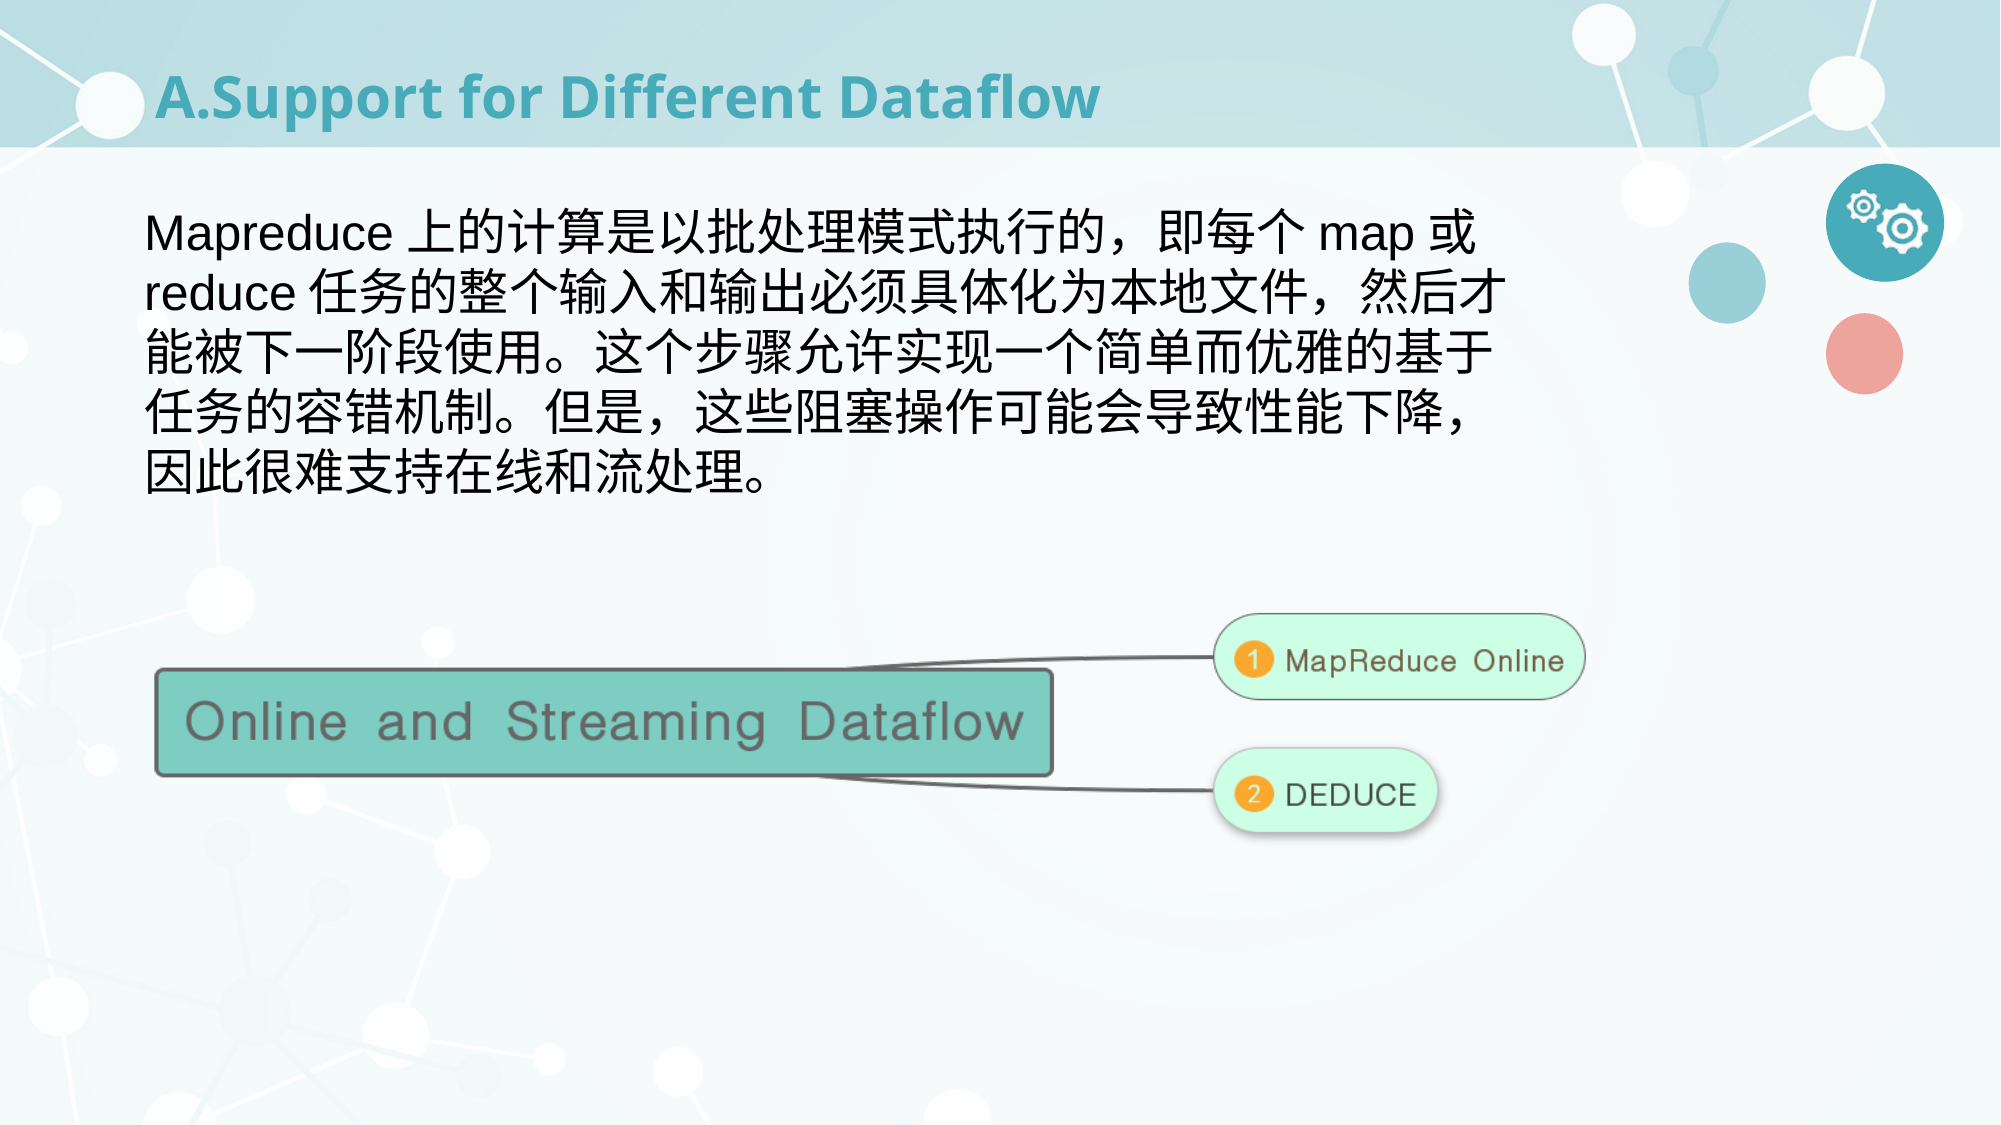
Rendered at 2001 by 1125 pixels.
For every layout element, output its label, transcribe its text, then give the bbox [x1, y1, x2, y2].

title A.Support for Different Dataflow [140, 52, 1866, 148]
picture [94, 556, 1655, 888]
picture [0, 0, 2001, 1125]
text_box Mapreduce上的计算是以批处理模式执行的，即每个map或reduce任务的整个输入和输出必须具体化为本地文件，然后才能被下一阶段使用。这个步骤允许实现一个简单而优雅的基于任务的容错机制。但是，这些阻塞操作可能会导致性能下降，因此很难支持在线和流处理。 [129, 192, 1539, 553]
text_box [1825, 163, 1945, 282]
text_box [1688, 242, 1904, 395]
